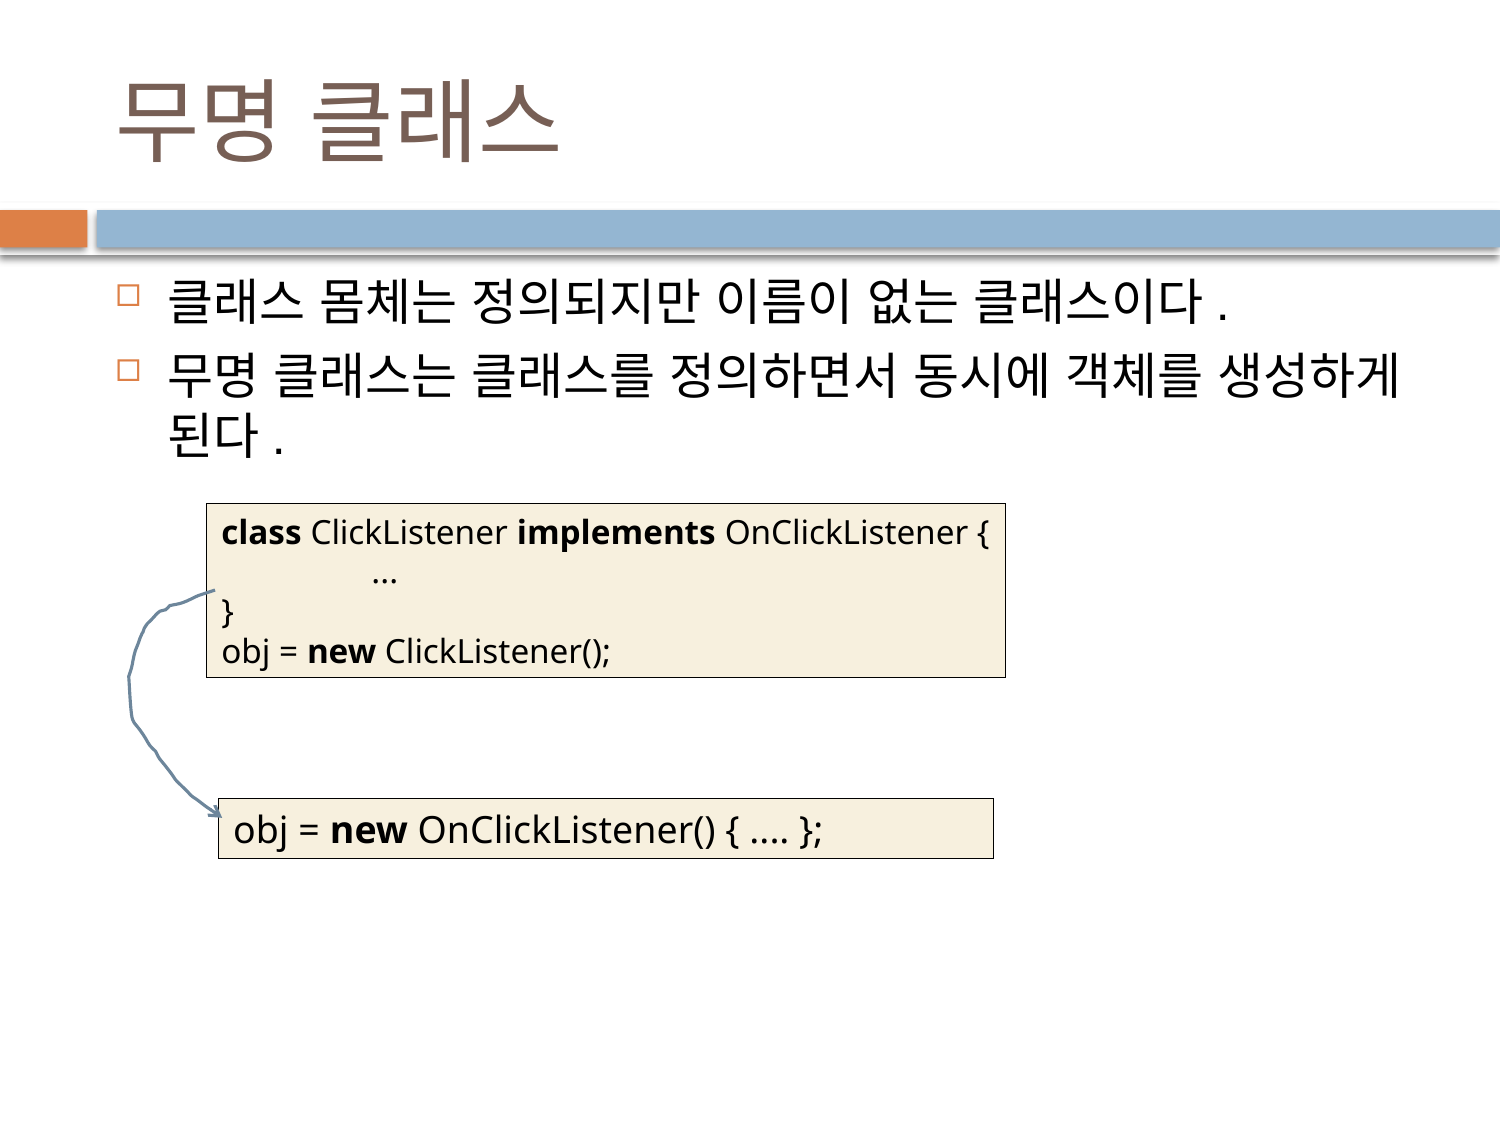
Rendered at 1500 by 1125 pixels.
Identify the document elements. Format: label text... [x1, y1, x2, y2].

text_box [127, 588, 223, 818]
text_box obj = new OnClickListener() { .... }; [218, 798, 994, 859]
text_box class ClickListener implements OnClickListener { ... } obj = new ClickListener(); [206, 503, 1006, 678]
list 클래스 몸체는 정의되지만 이름이 없는 클래스이다. 무명 클래스는 클래스를 정의하면서 동시에 객체를 생성하게 된다. [100, 262, 1438, 1000]
title 무명 클래스 [100, 37, 1438, 200]
